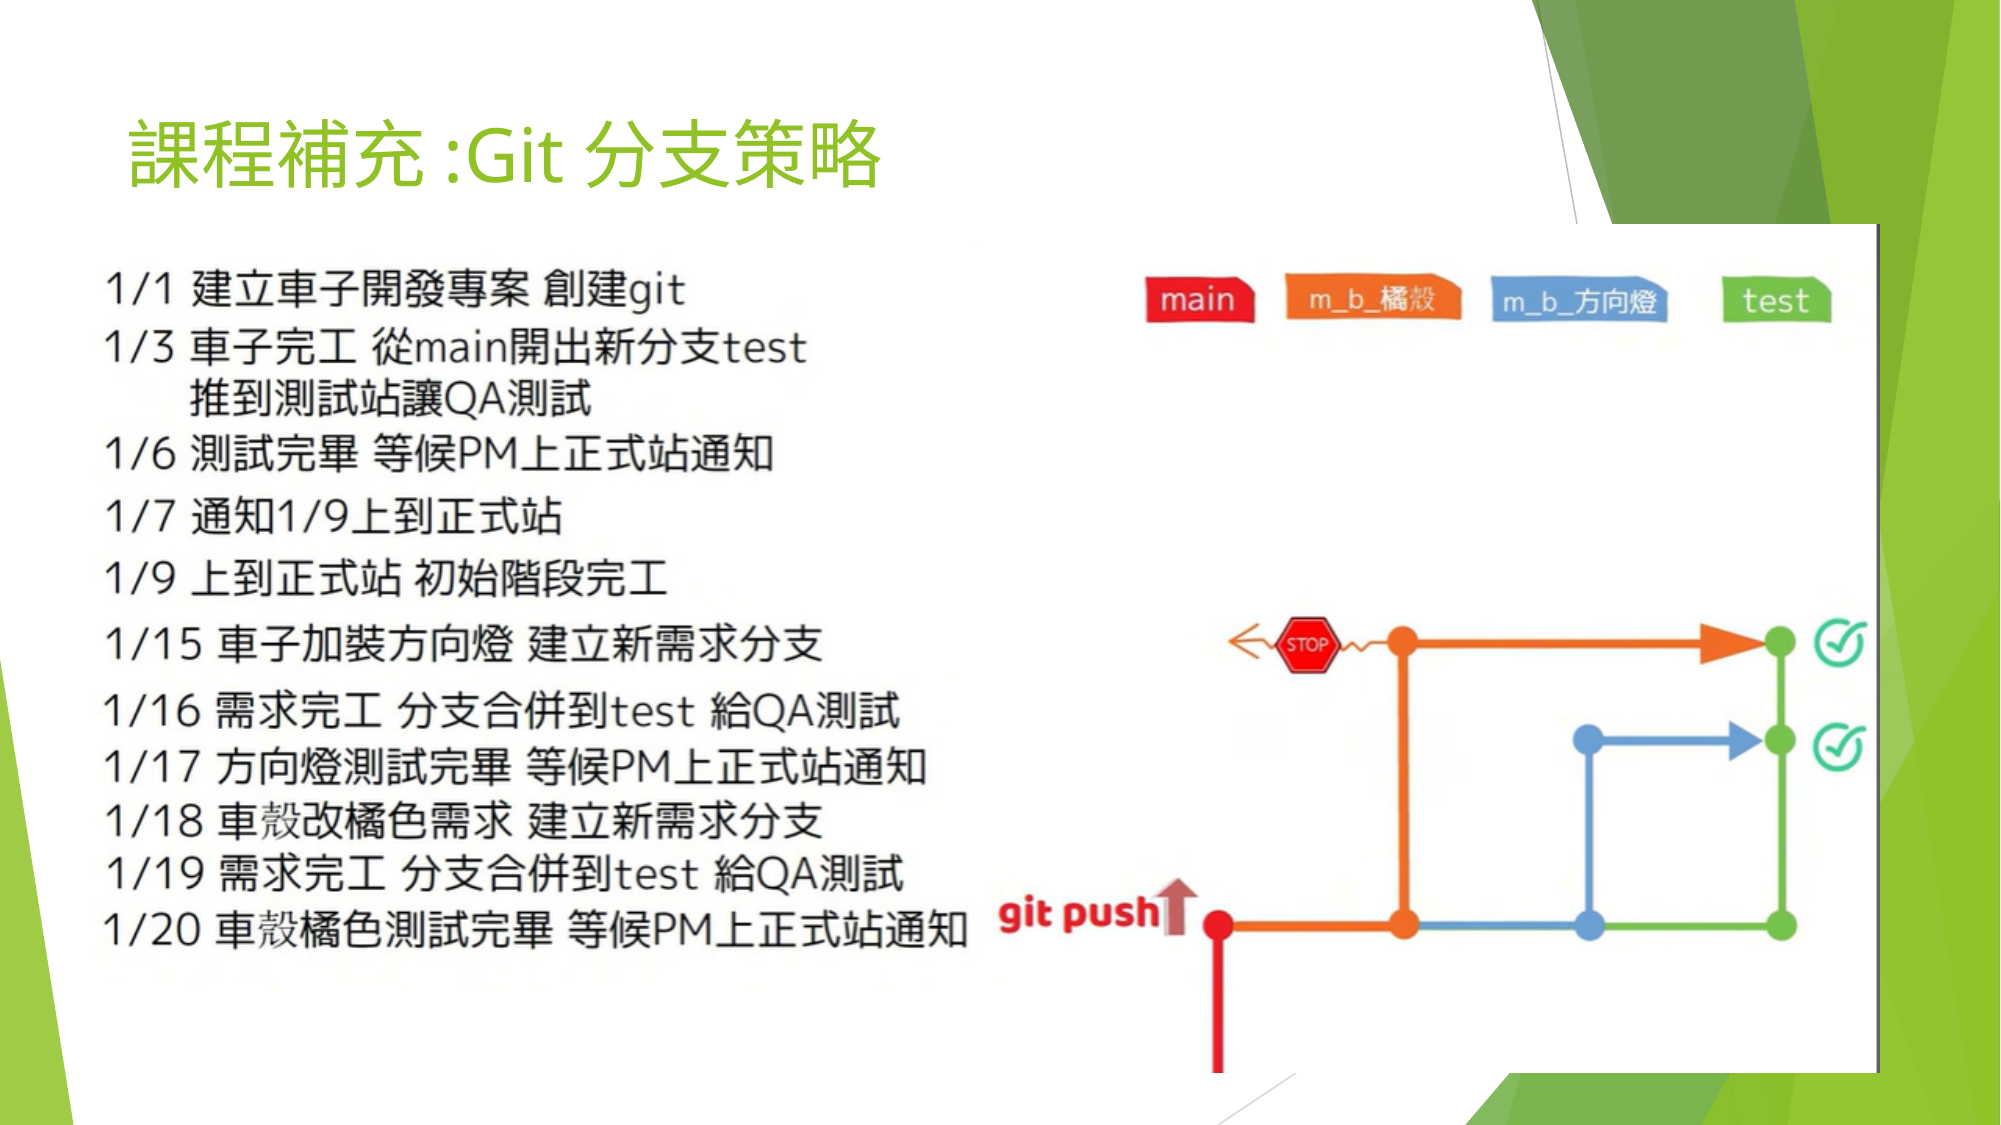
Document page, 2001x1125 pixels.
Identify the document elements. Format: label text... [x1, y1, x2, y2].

picture [74, 224, 1880, 1074]
title 課程補充:Git分支策略 [111, 99, 1522, 220]
